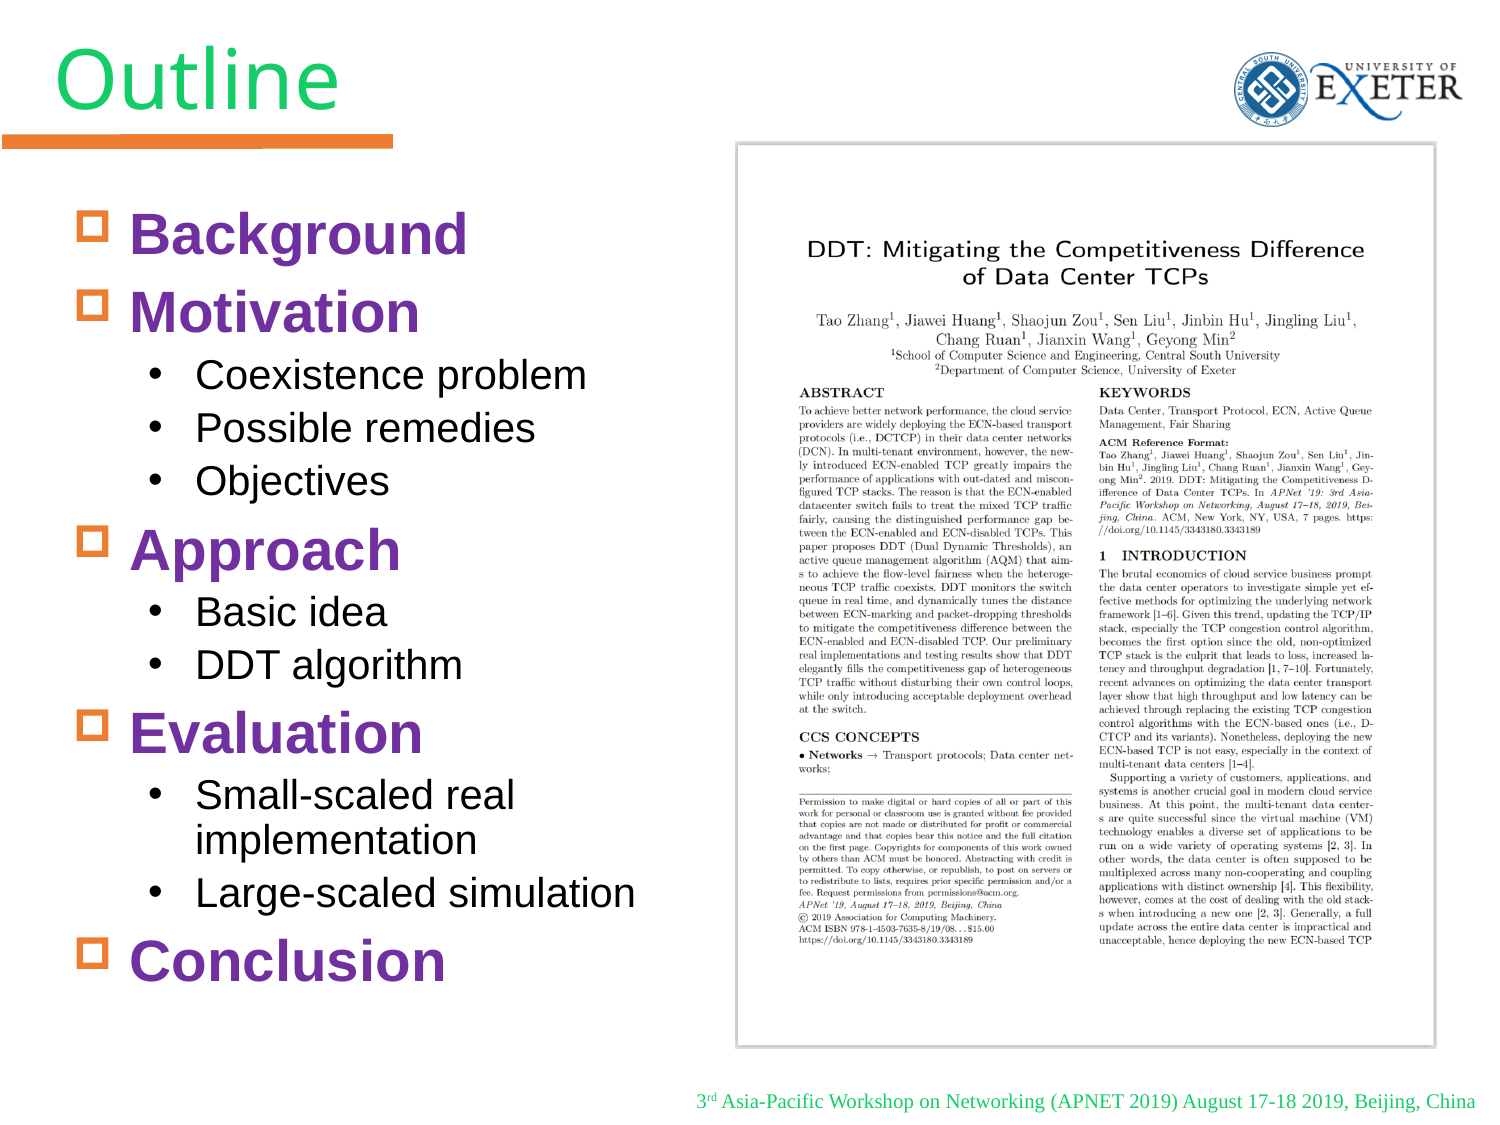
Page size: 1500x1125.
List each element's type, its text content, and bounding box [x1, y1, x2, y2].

picture [1234, 52, 1464, 127]
text_box 3rd Asia-Pacific Workshop on Networking (APNET 2019) August 17-18 2019, Beijing, China [678, 1079, 1494, 1120]
picture [735, 141, 1437, 1049]
list Background Motivation Coexistence problem Possible remedies Objectives Approach Basic idea DDT algorithm Evaluation Small-scaled real implementation Large-scaled simulation Conclusion [57, 196, 684, 1005]
title Outline [1, 30, 394, 135]
